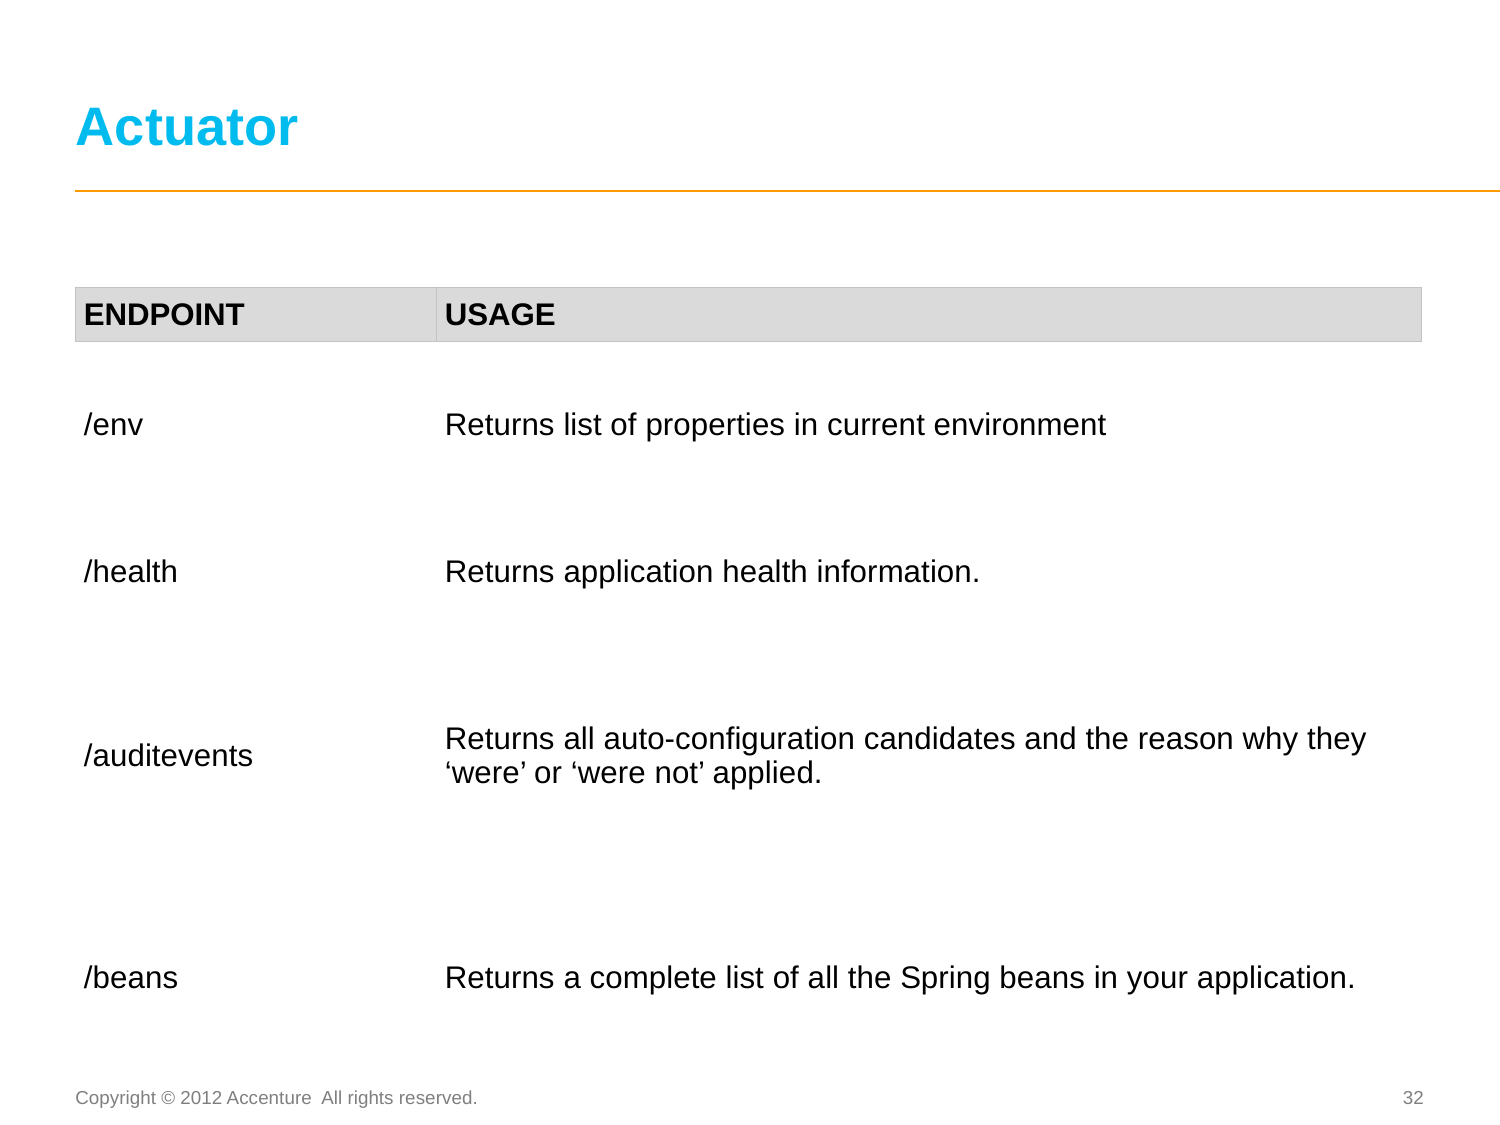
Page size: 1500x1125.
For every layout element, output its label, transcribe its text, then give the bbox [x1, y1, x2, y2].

table_cell /auditevents [76, 635, 437, 876]
table_cell Returns all auto-configuration candidates and the reason why they ‘were’ or ‘were not’ applied. [437, 635, 1422, 876]
table_cell /env [76, 342, 437, 507]
table_cell /beans [76, 876, 437, 1079]
table_header USAGE [437, 288, 1421, 341]
title Actuator [75, 27, 1422, 157]
table_header ENDPOINT [76, 288, 436, 341]
table_cell /health [76, 507, 437, 635]
table_cell Returns a complete list of all the Spring beans in your application. [437, 876, 1422, 1079]
table_cell Returns list of properties in current environment [437, 342, 1422, 507]
table_cell Returns application health information. [437, 507, 1422, 635]
